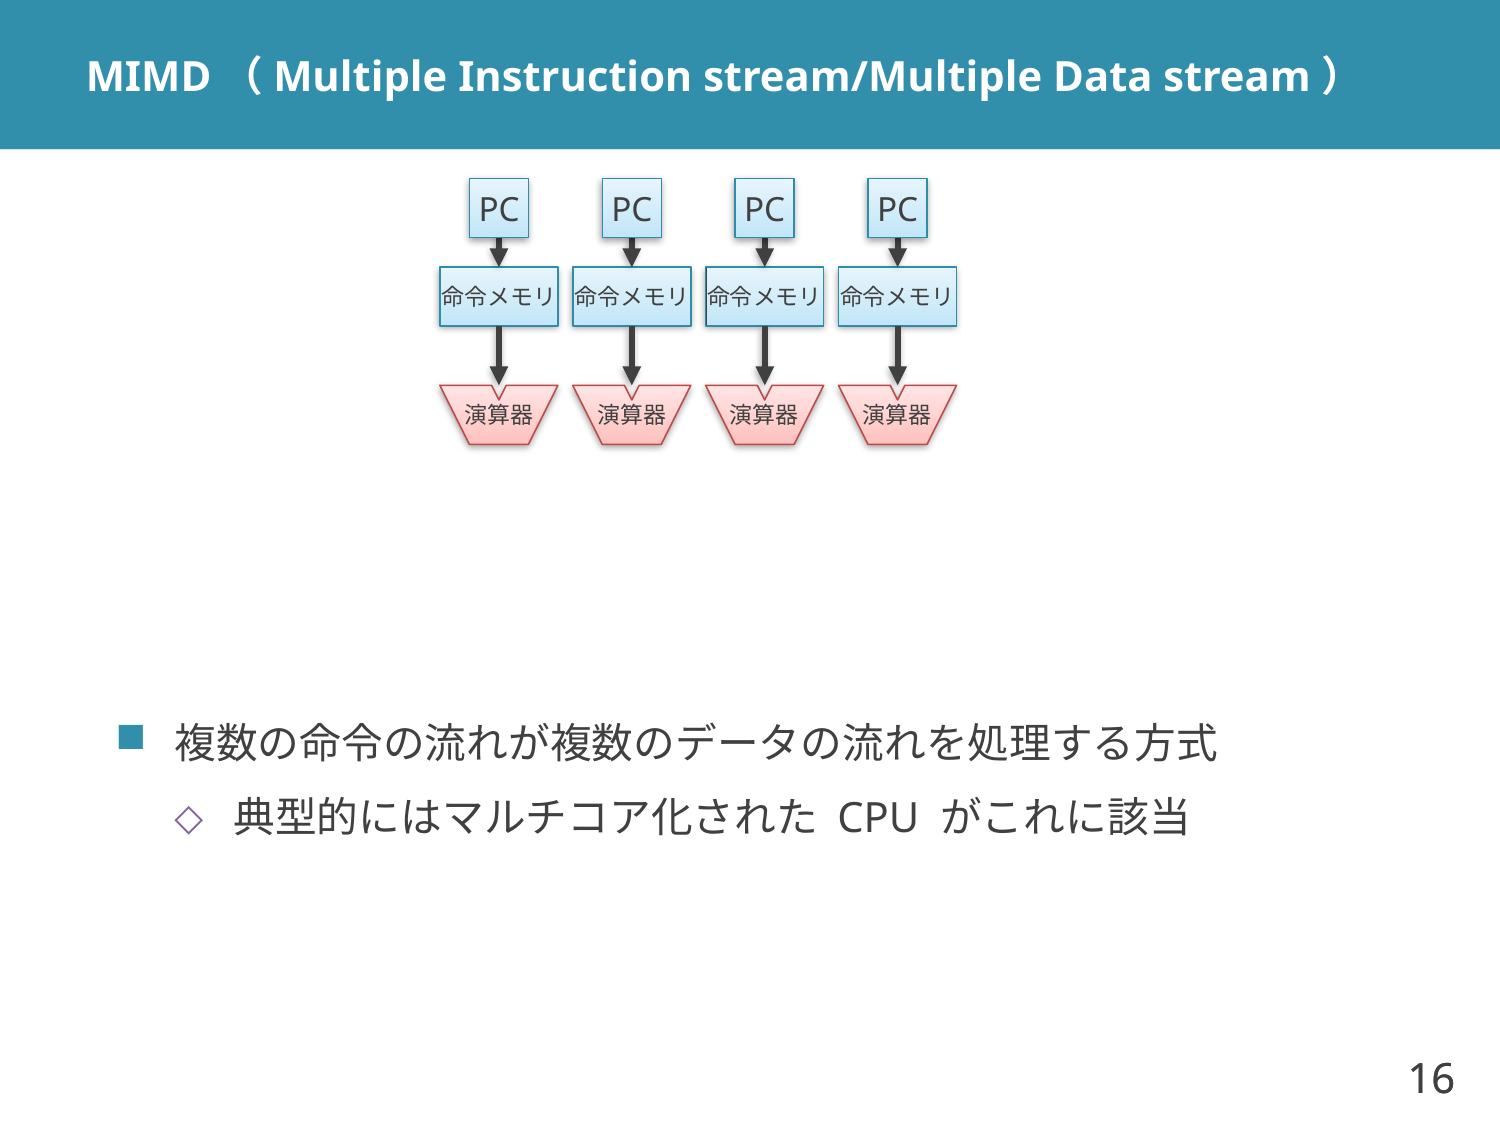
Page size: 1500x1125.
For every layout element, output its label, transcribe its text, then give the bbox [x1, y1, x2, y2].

text_box 演算器 [704, 384, 825, 446]
text_box 命令メモリ [838, 266, 957, 327]
text_box PC [602, 178, 662, 238]
text_box PC [867, 178, 928, 238]
text_box 命令メモリ [572, 266, 692, 327]
text_box PC [469, 178, 529, 238]
text_box 演算器 [837, 384, 958, 446]
text_box 演算器 [439, 384, 559, 446]
text_box 命令メモリ [439, 266, 559, 327]
title MIMD（Multiple Instruction stream/Multiple Data stream） [70, 0, 1500, 150]
text_box 演算器 [572, 384, 692, 446]
text_box 命令メモリ [705, 266, 824, 327]
list 複数の命令の流れが複数のデータの流れを処理する方式 典型的にはマルチコア化された CPU がこれに該当 [100, 503, 1459, 1050]
text_box PC [734, 178, 795, 238]
